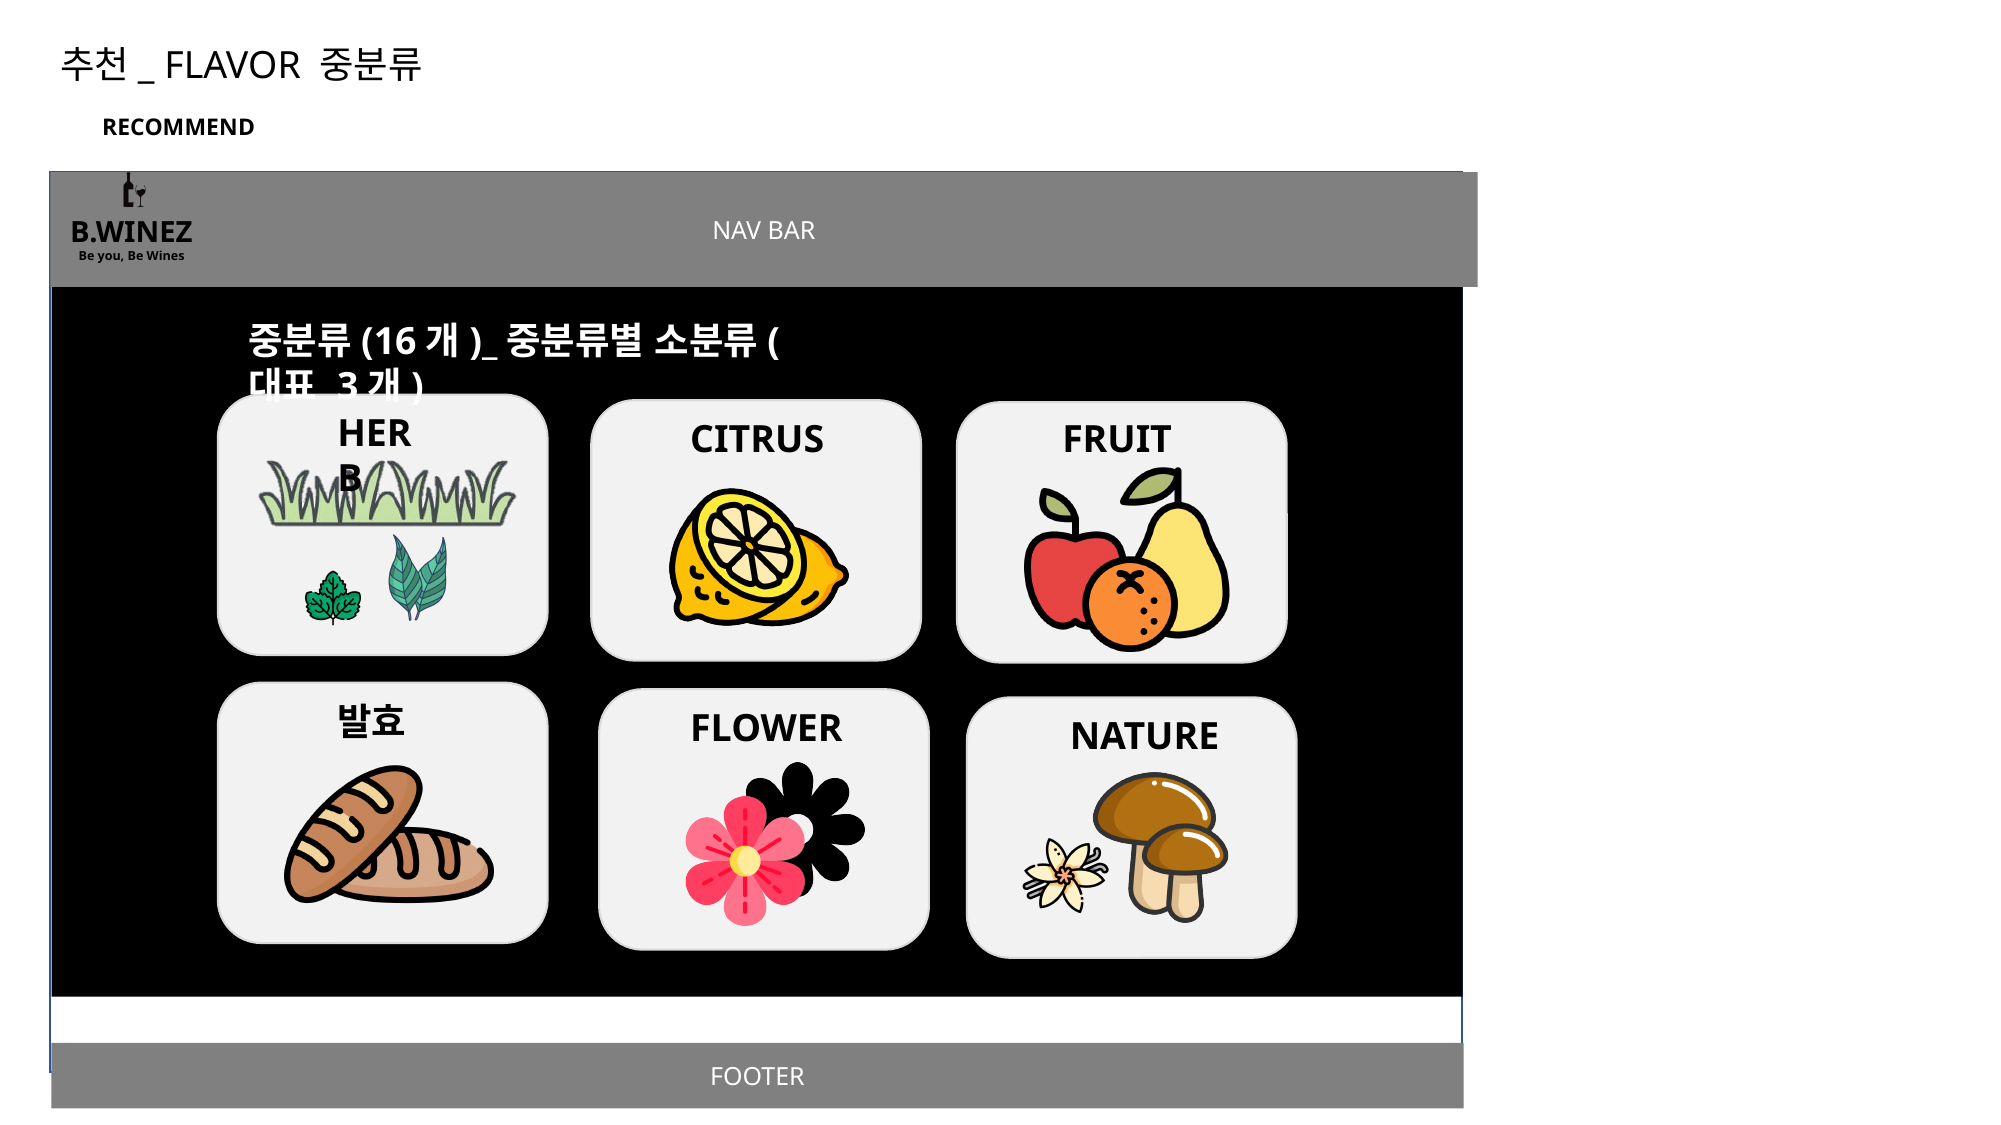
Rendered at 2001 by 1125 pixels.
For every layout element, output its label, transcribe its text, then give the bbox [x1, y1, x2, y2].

picture [217, 449, 556, 530]
text_box [216, 681, 549, 945]
picture [669, 467, 849, 647]
text_box [49, 288, 1463, 1073]
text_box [45, 171, 218, 270]
text_box 추천_ FLAVOR 중분류 [45, 33, 585, 94]
text_box RECOMMEND [84, 104, 273, 148]
text_box CITRUS [675, 415, 840, 467]
text_box FRUIT [1047, 407, 1190, 450]
text_box NAV BAR [49, 171, 1479, 288]
text_box [51, 288, 1464, 998]
picture [305, 570, 361, 626]
picture [680, 762, 865, 926]
picture [1009, 772, 1236, 931]
text_box FOOTER [50, 1042, 1465, 1109]
picture [372, 532, 463, 623]
text_box [590, 399, 923, 662]
text_box [598, 688, 930, 951]
picture [284, 729, 494, 939]
text_box [216, 403, 549, 657]
text_box FLOWER [675, 696, 868, 757]
text_box [965, 696, 1298, 959]
text_box 발효 [322, 690, 452, 729]
text_box 중분류(16개)_중분류별 소분류(대표 3개) [233, 309, 868, 415]
text_box [955, 401, 1288, 664]
text_box NATURE [1054, 704, 1236, 765]
picture [1017, 450, 1236, 669]
text_box HERB [322, 415, 452, 449]
